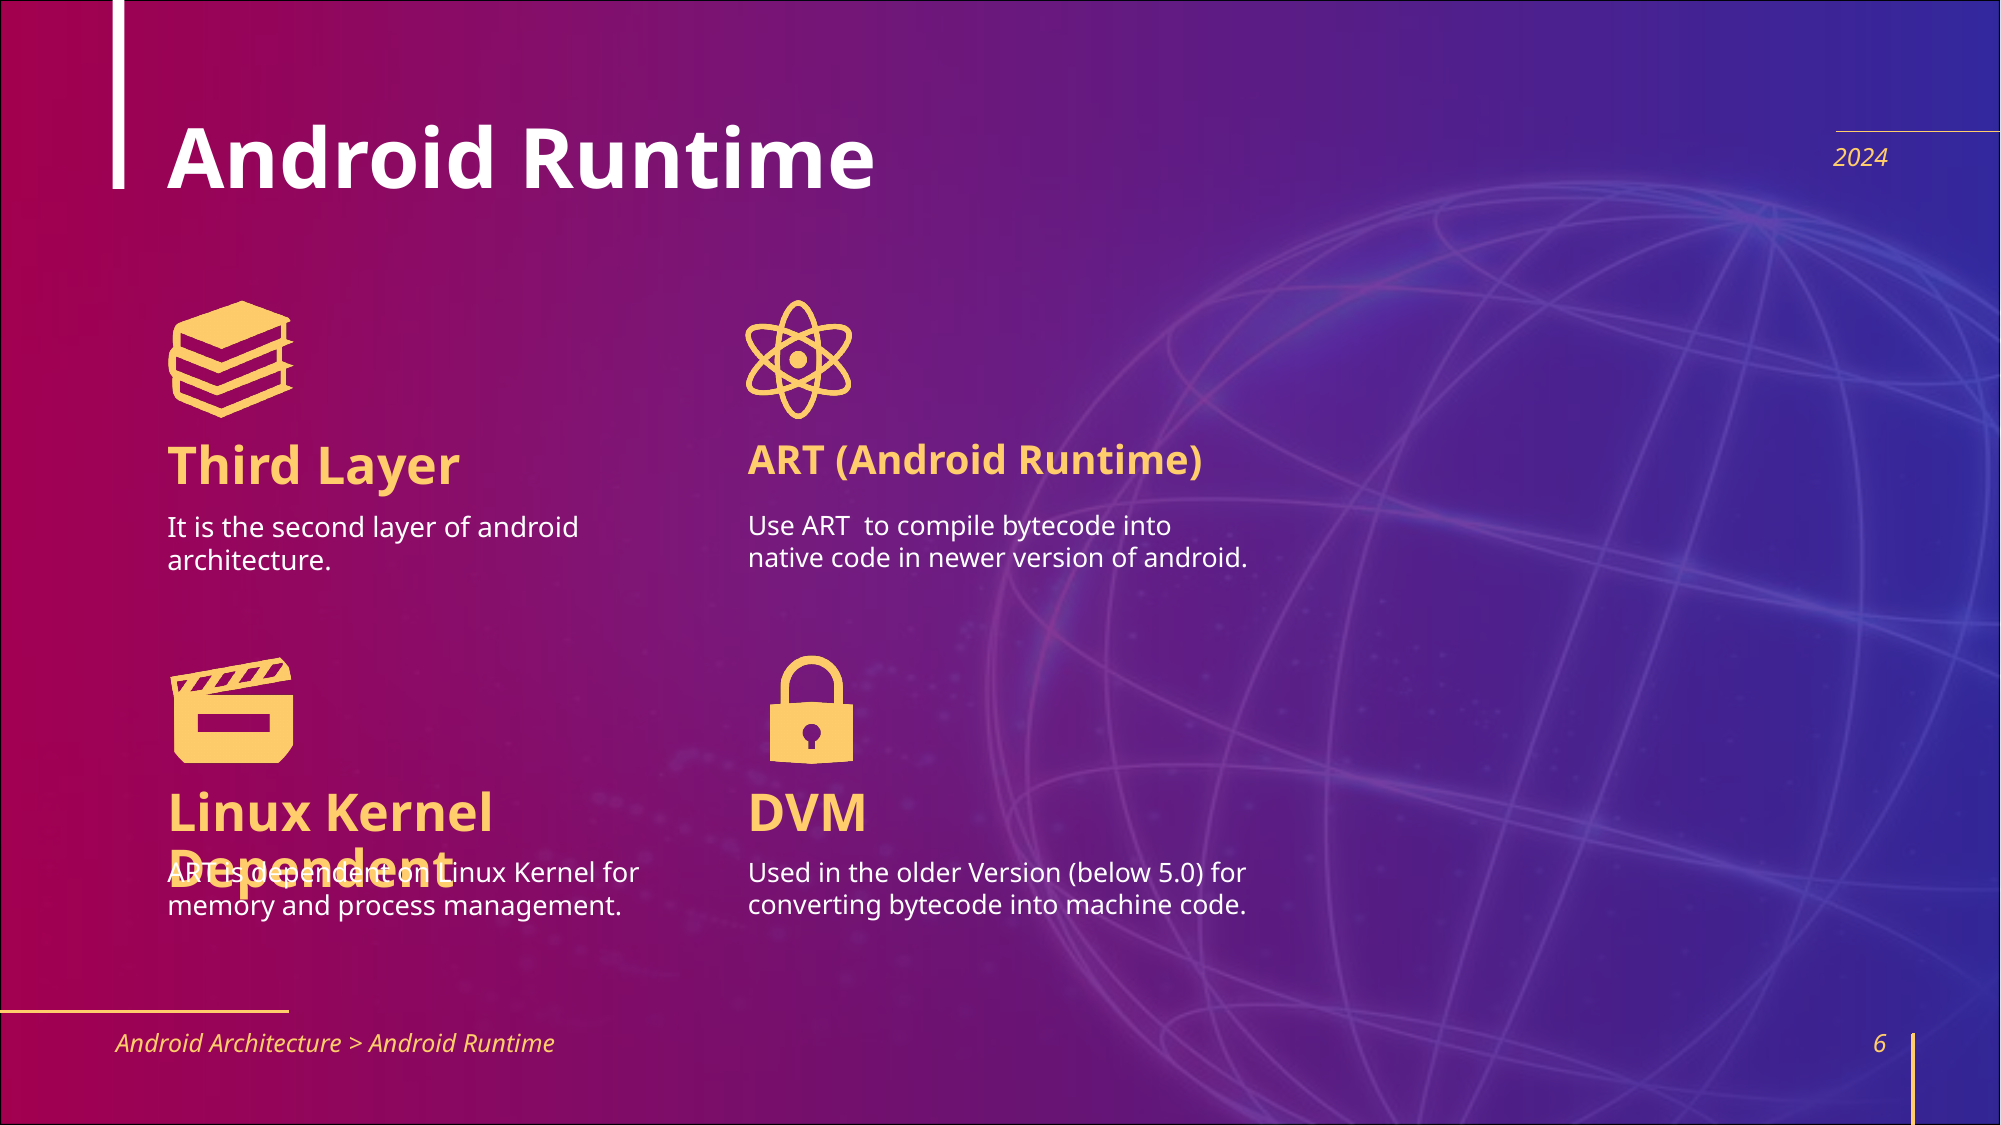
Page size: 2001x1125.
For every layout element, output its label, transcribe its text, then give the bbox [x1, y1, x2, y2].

picture [160, 288, 302, 431]
list It is the second layer of android architecture. [152, 501, 687, 584]
picture [726, 288, 870, 431]
list ART (Android Runtime) [732, 432, 1268, 501]
list Linux Kernel Dependent [152, 778, 687, 848]
list DVM [732, 778, 1268, 848]
slide_number 6 [1451, 1015, 1902, 1075]
picture [740, 638, 883, 781]
list Used in the older Version (below 5.0) for converting bytecode into machine code. [732, 848, 1268, 931]
list Use ART to compile bytecode into native code in newer version of android. [732, 501, 1268, 584]
picture [160, 638, 303, 781]
title Android Runtime [152, 99, 1167, 214]
list ART is dependent on Linux Kernel for memory and process management. [152, 848, 687, 931]
list Third Layer [152, 432, 687, 501]
footer Android Architecture > Android Runtime [100, 1015, 636, 1075]
list 2024 [1818, 137, 1919, 192]
